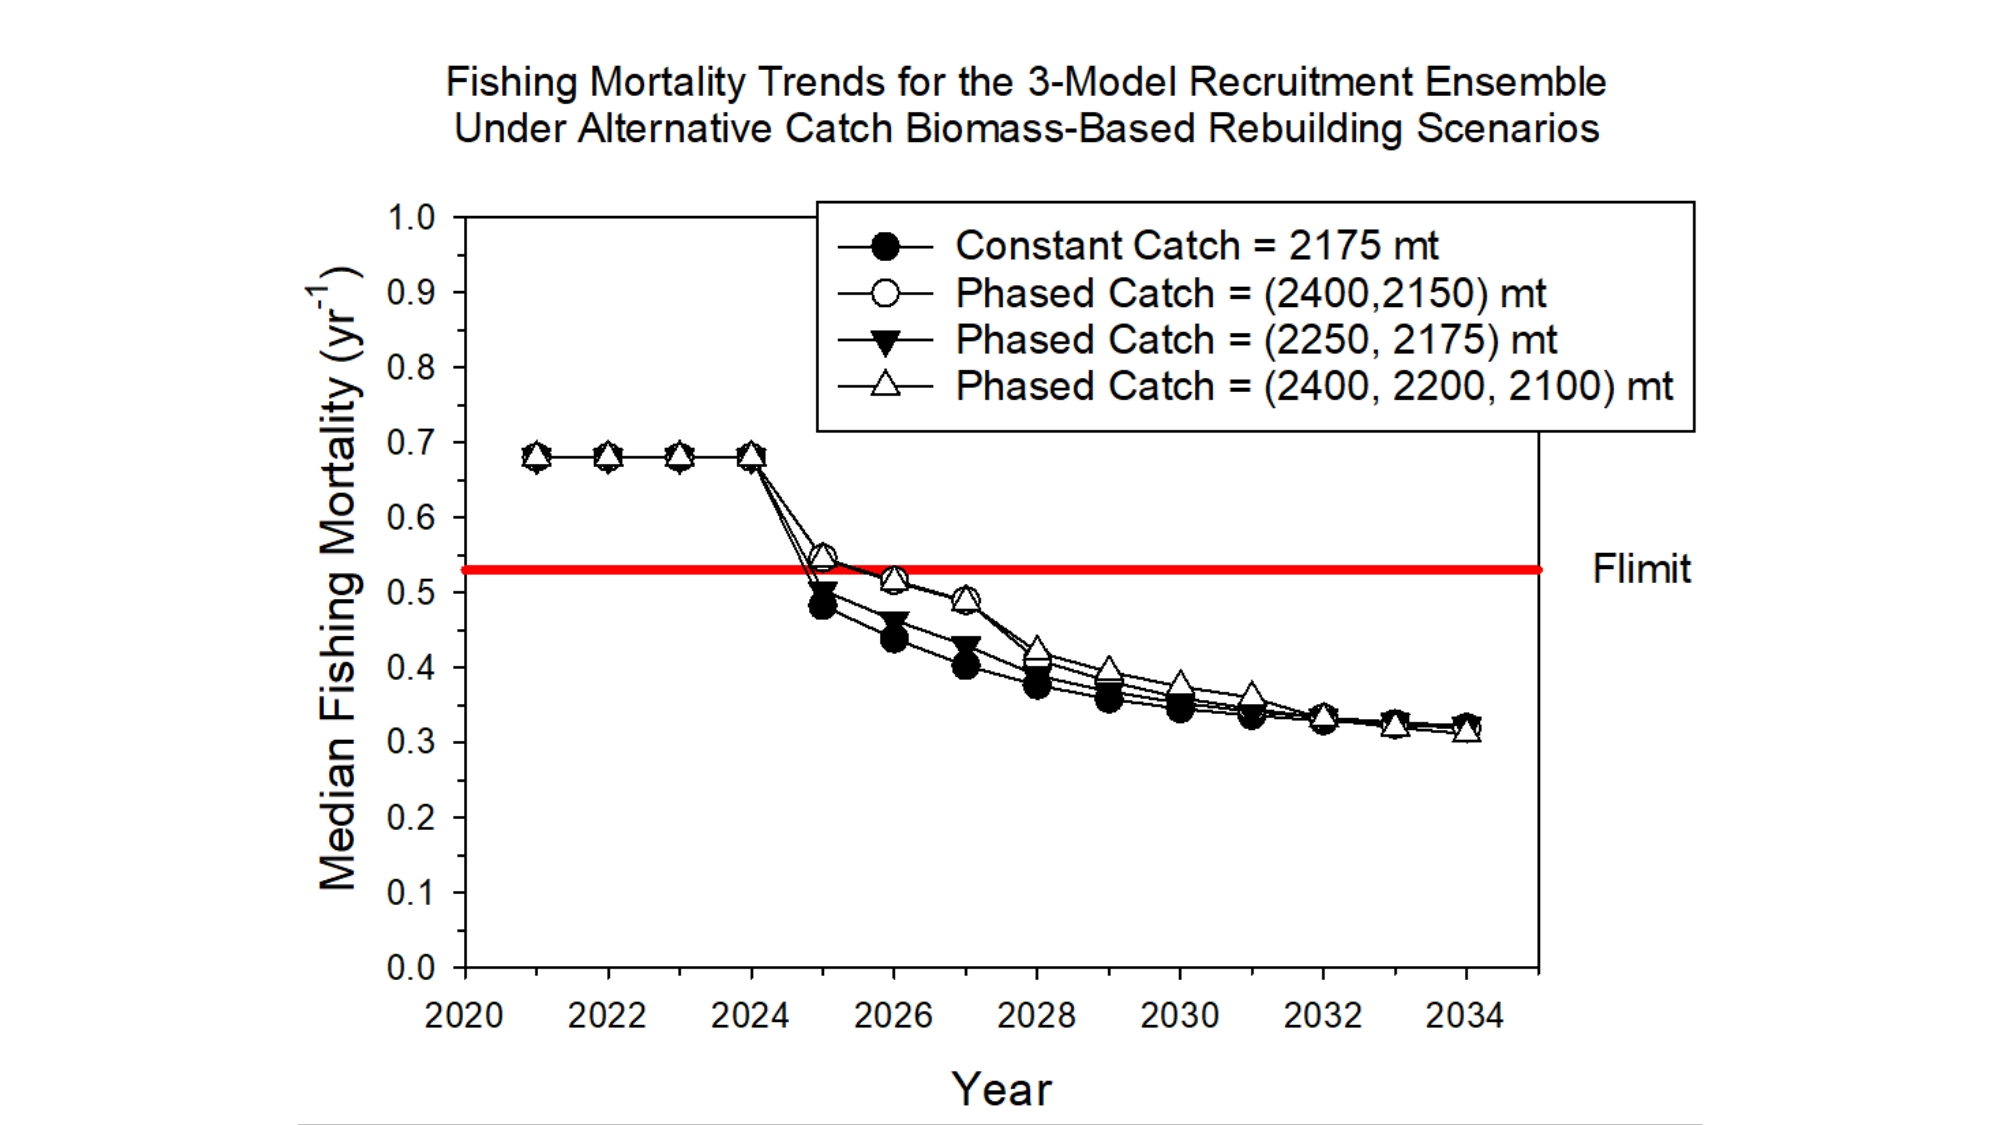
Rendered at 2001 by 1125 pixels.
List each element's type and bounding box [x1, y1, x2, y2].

picture [296, 53, 1704, 1125]
